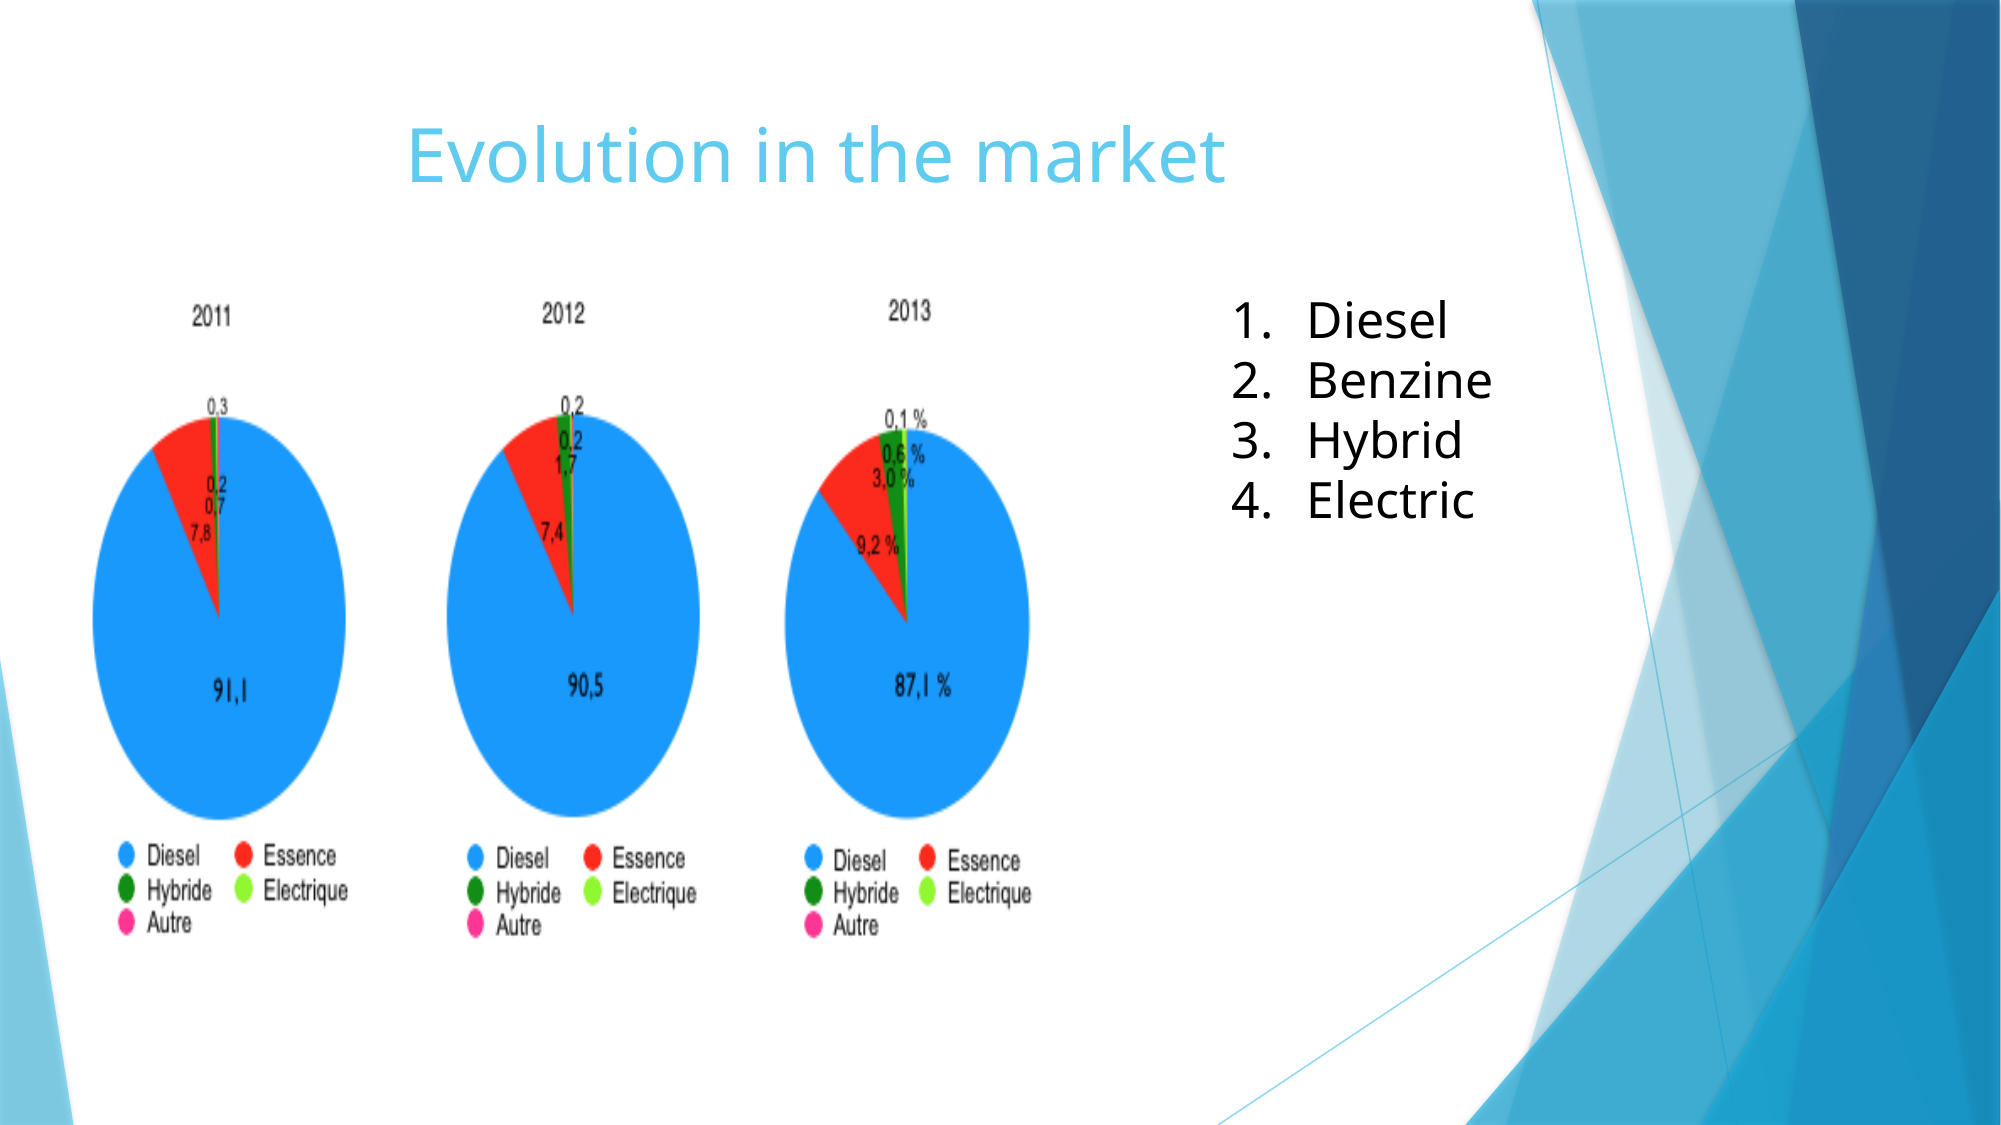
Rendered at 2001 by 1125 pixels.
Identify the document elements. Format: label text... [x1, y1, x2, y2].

picture [55, 249, 1093, 988]
title Evolution in the market [111, 99, 1522, 317]
text_box Diesel Benzine Hybrid Electric [1216, 280, 1509, 536]
